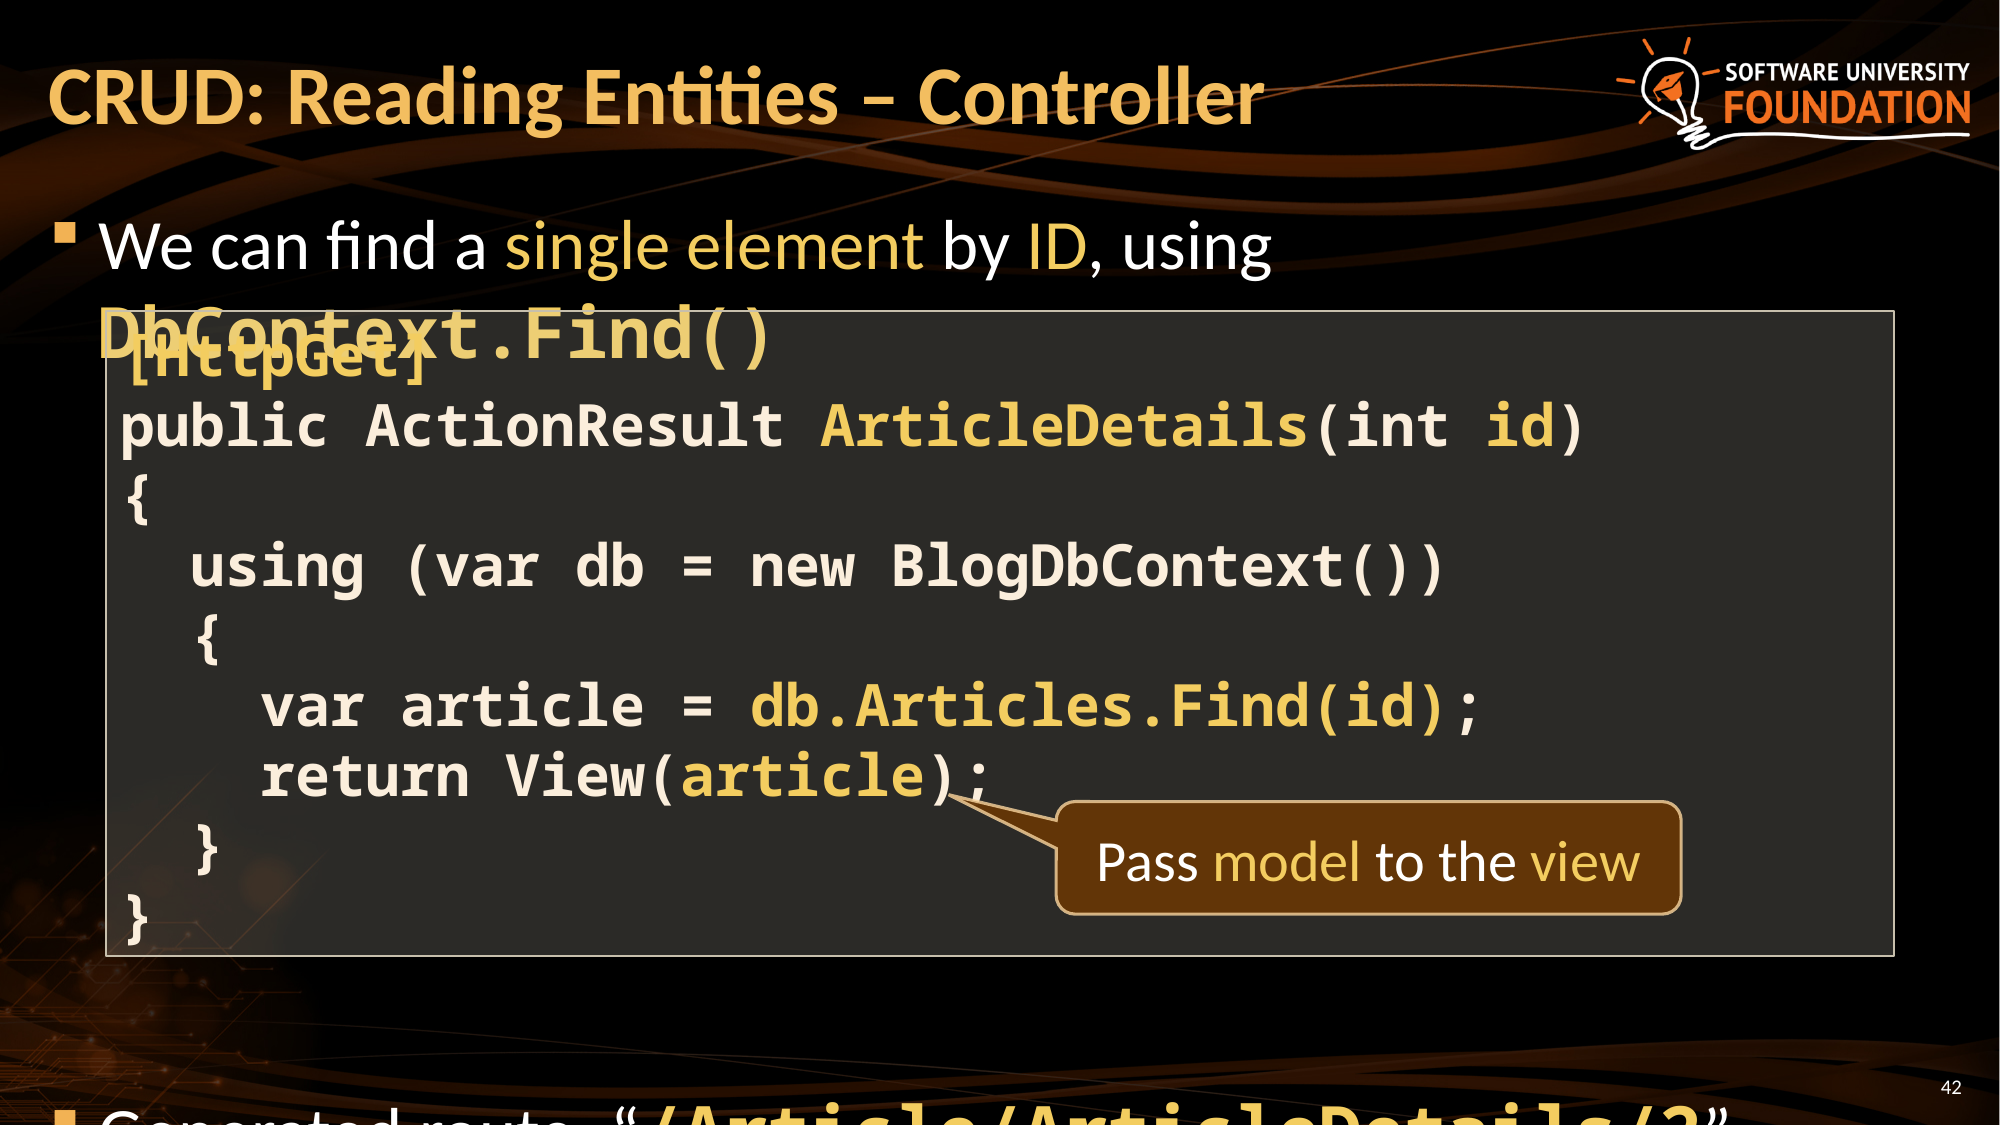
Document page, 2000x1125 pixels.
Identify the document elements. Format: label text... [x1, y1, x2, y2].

title CRUD: Reading Entities – Controller [30, 6, 1602, 189]
list We can find a single element by ID, using DbContext.Find() Generated route: “/Article/ArticleDetails/2” [31, 188, 1968, 1103]
text_box [HttpGet] public ActionResult ArticleDetails(int id) { using (var db = new BlogDbContext()) { var article = db.Articles.Find(id); return View(article); } } [105, 311, 1894, 956]
picture [0, 0, 2000, 1125]
text_box Pass model to the view [948, 793, 1683, 916]
